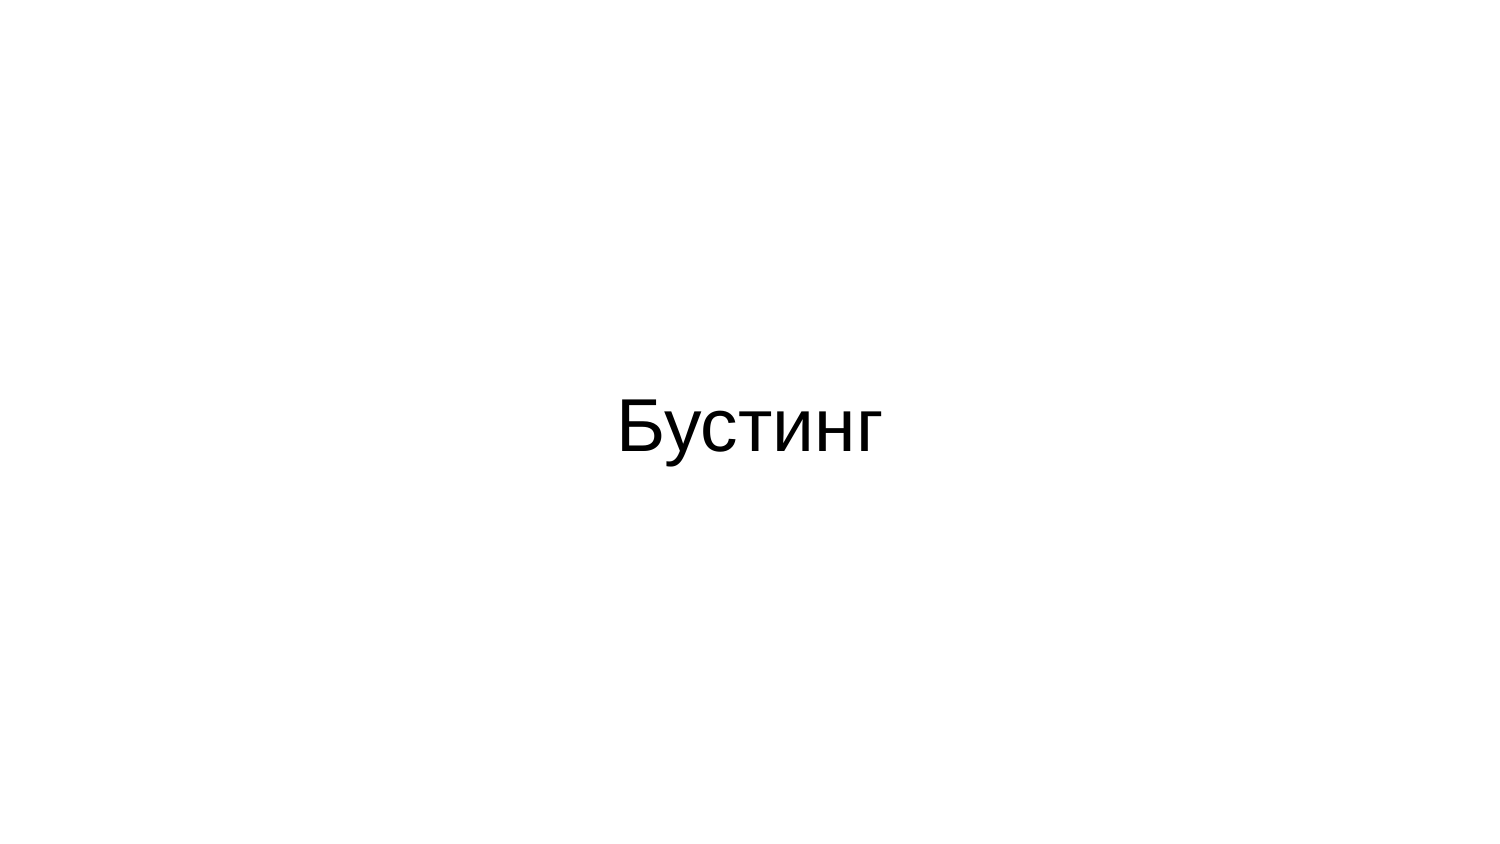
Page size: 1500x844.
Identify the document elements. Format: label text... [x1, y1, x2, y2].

title Бустинг [51, 352, 1449, 491]
